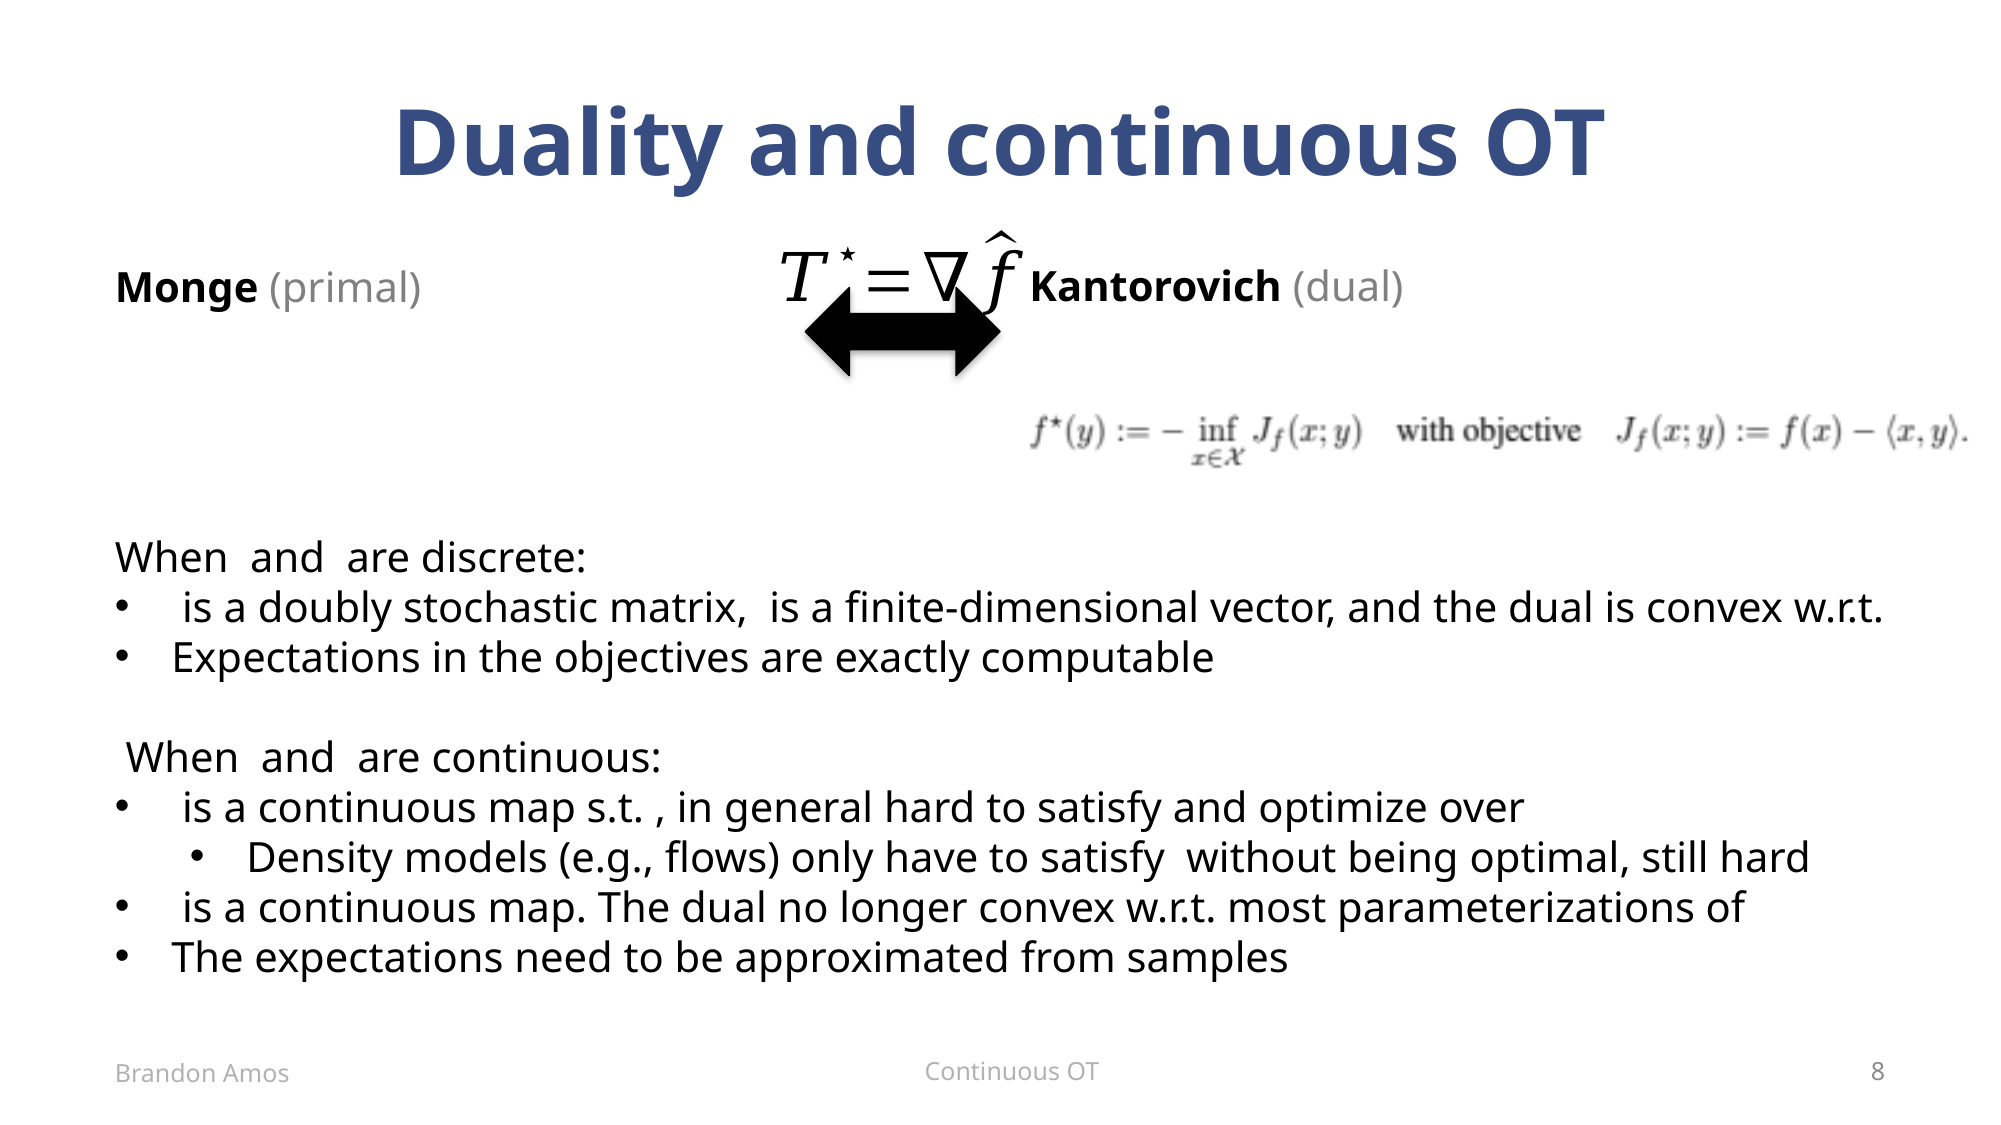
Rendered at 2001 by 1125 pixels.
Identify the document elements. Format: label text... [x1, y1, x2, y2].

text_box [804, 286, 1001, 377]
slide_number 8 [1433, 1042, 1900, 1103]
title Duality and continuous OT [99, 45, 1900, 233]
slide_number Brandon Amos [99, 1042, 567, 1103]
footer Continuous OT [590, 1042, 1433, 1103]
picture [1026, 399, 1975, 469]
